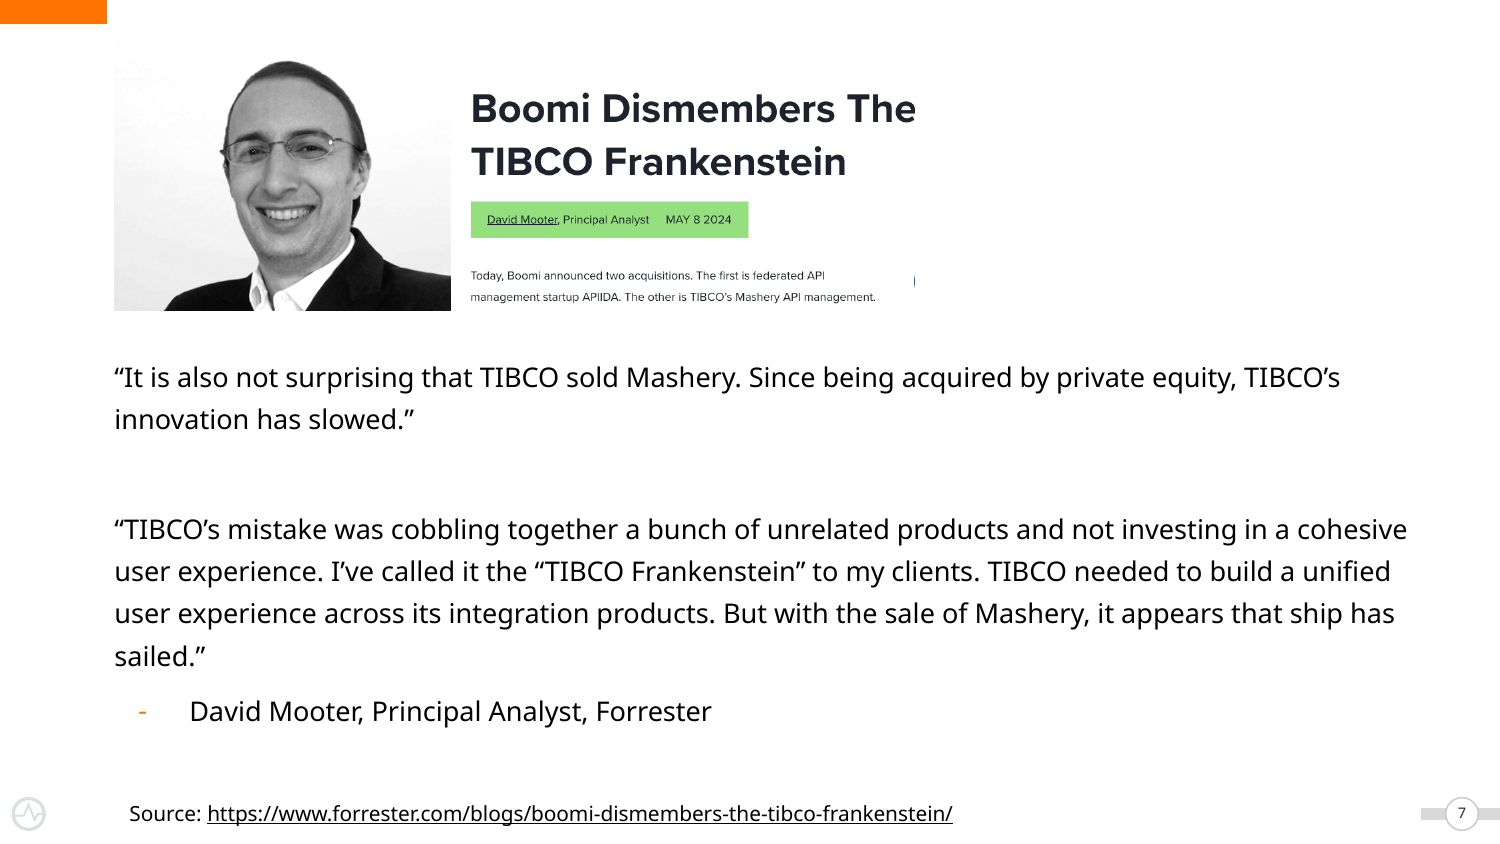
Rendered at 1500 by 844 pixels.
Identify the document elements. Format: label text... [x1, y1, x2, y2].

text_box Source: https://www.forrester.com/blogs/boomi-dismembers-the-tibco-frankenstein/ [114, 786, 1052, 843]
text_box “It is also not surprising that TIBCO sold Mashery. Since being acquired by private equity, TIBCO’s innovation has slowed.” “TIBCO’s mistake was cobbling together a bunch of unrelated products and not investing in a cohesive user experience. I’ve called it the “TIBCO Frankenstein” to my clients. TIBCO needed to build a unified user experience across its integration products. But with the sale of Mashery, it appears that ship has sailed.” David Mooter, Principal Analyst, Forrester [114, 335, 1429, 742]
picture [114, 34, 915, 312]
slide_number ‹#› [1431, 793, 1493, 835]
